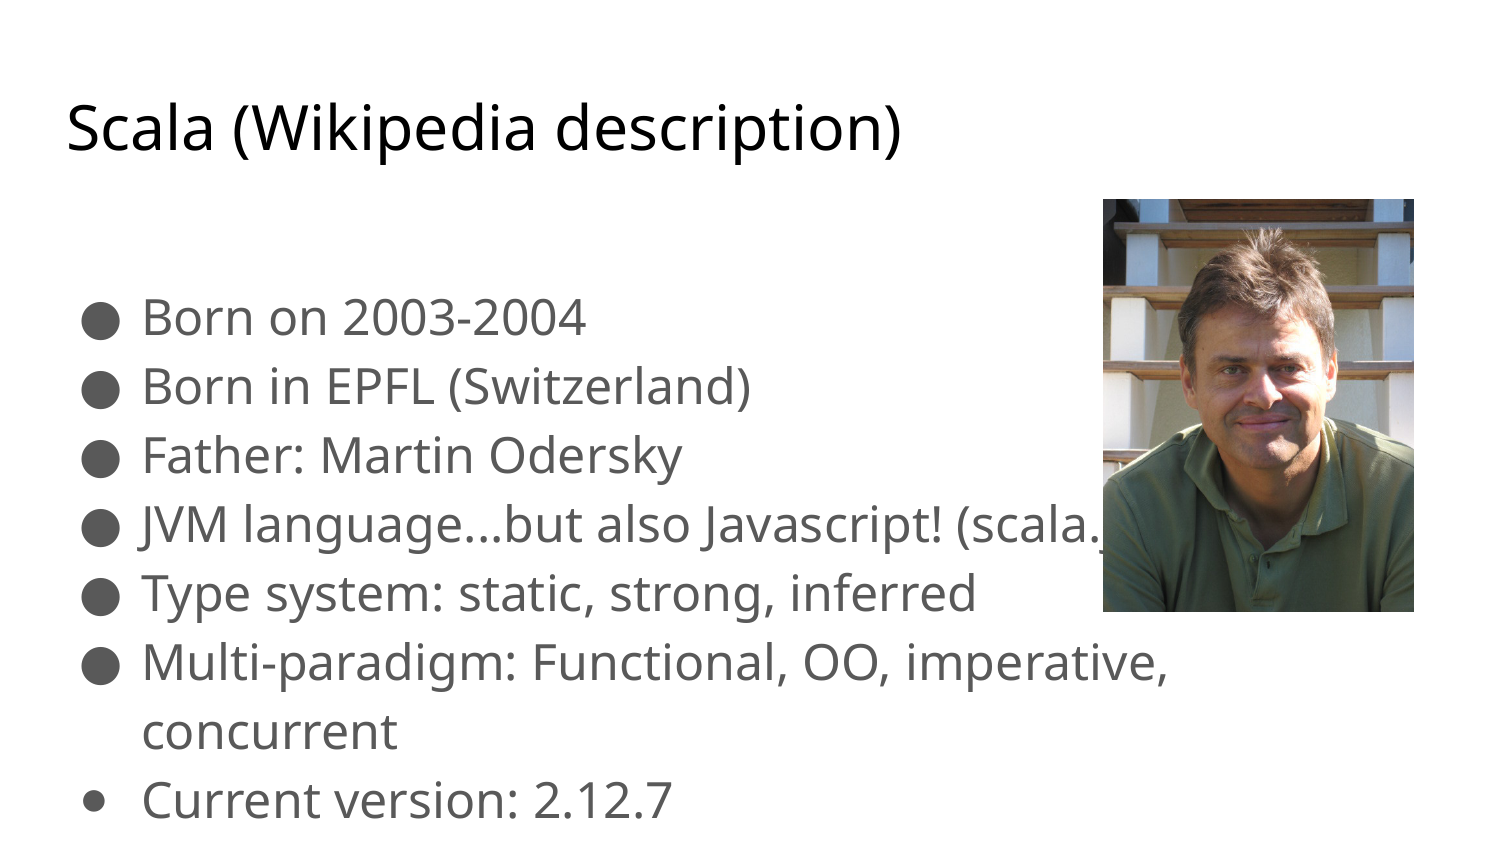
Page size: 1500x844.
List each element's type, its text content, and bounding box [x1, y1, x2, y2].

list Born on 2003-2004 Born in EPFL (Switzerland) Father: Martin Odersky JVM language...but also Javascript! (scala.js) Type system: static, strong, inferred Multi-paradigm: Functional, OO, imperative, concurrent Current version: 2.12.7 [51, 261, 1449, 822]
title Scala (Wikipedia description) [51, 72, 1449, 189]
picture [1103, 199, 1414, 613]
